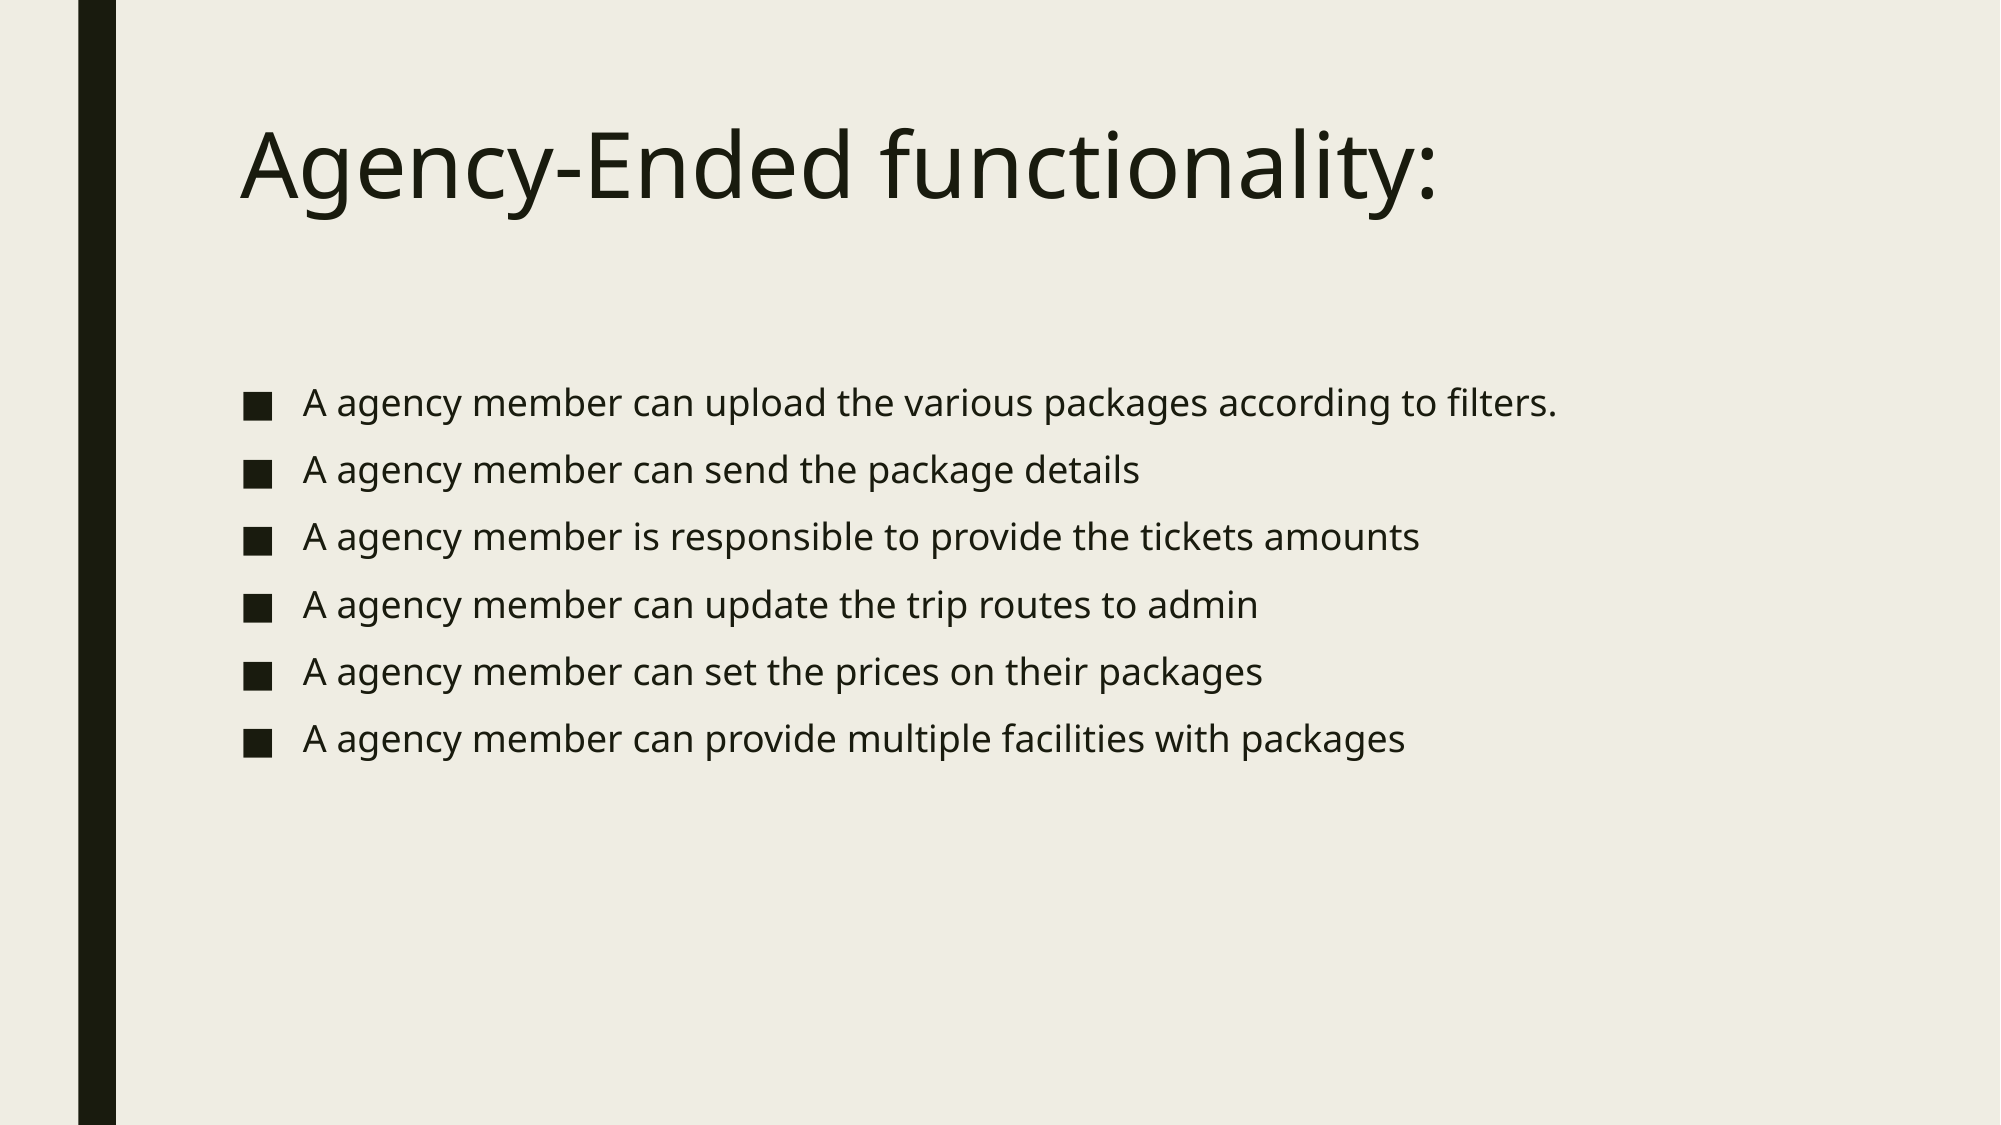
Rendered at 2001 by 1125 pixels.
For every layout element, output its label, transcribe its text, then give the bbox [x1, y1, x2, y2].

title Agency-Ended functionality: [225, 112, 1800, 357]
list A agency member can upload the various packages according to filters. A agency member can send the package details A agency member is responsible to provide the tickets amounts A agency member can update the trip routes to admin A agency member can set the prices on their packages A agency member can provide multiple facilities with packages [225, 375, 1800, 963]
